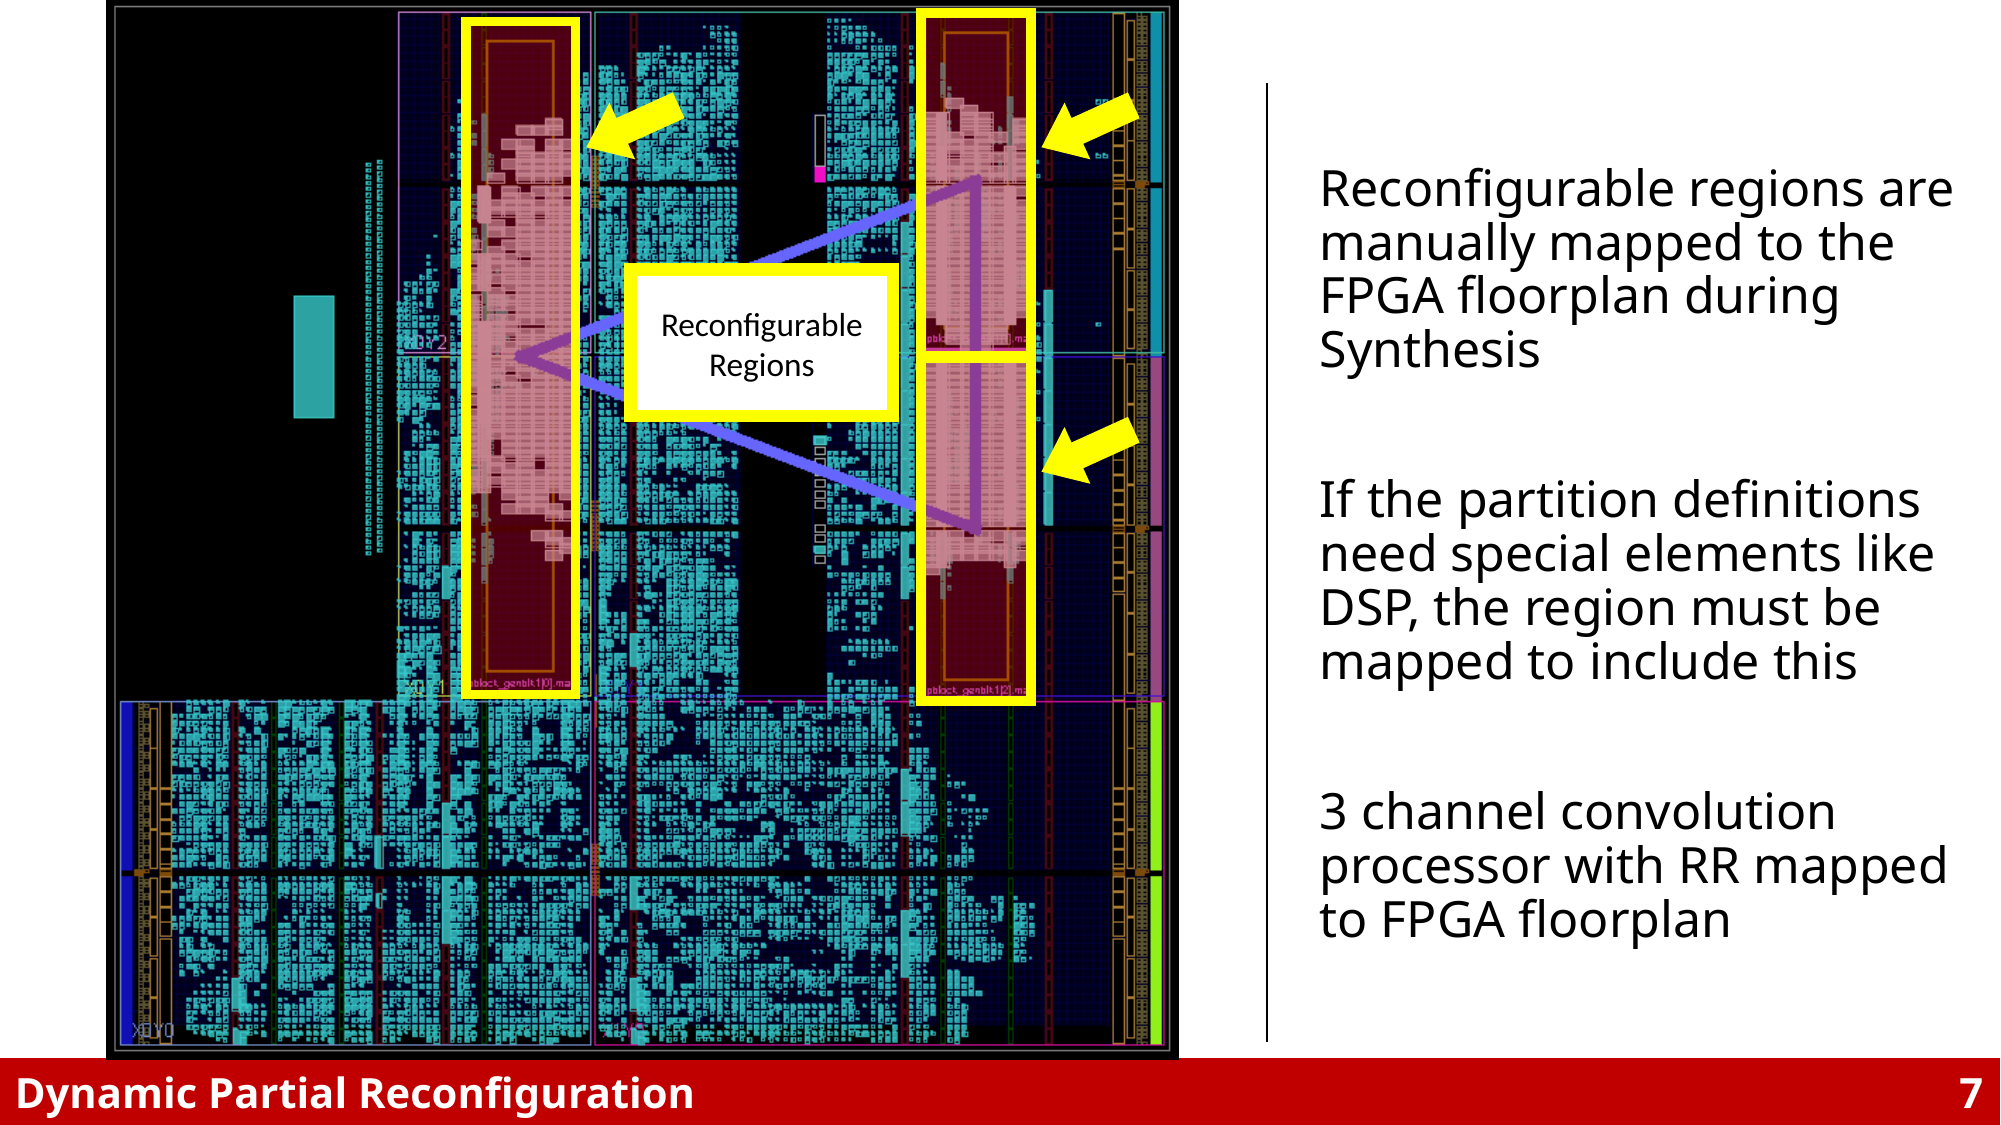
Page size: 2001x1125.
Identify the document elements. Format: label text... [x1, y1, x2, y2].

text_box Dynamic Partial Reconfiguration [0, 1059, 788, 1125]
text_box [788, 1058, 2000, 1125]
text_box 7 [1942, 1059, 2000, 1125]
list Reconfigurable regions are manually mapped to the FPGA floorplan during Synthesis If the partition definitions need special elements like DSP, the region must be mapped to include this 3 channel convolution processor with RR mapped to FPGA floorplan [1304, 155, 1972, 970]
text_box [106, 0, 1179, 1060]
